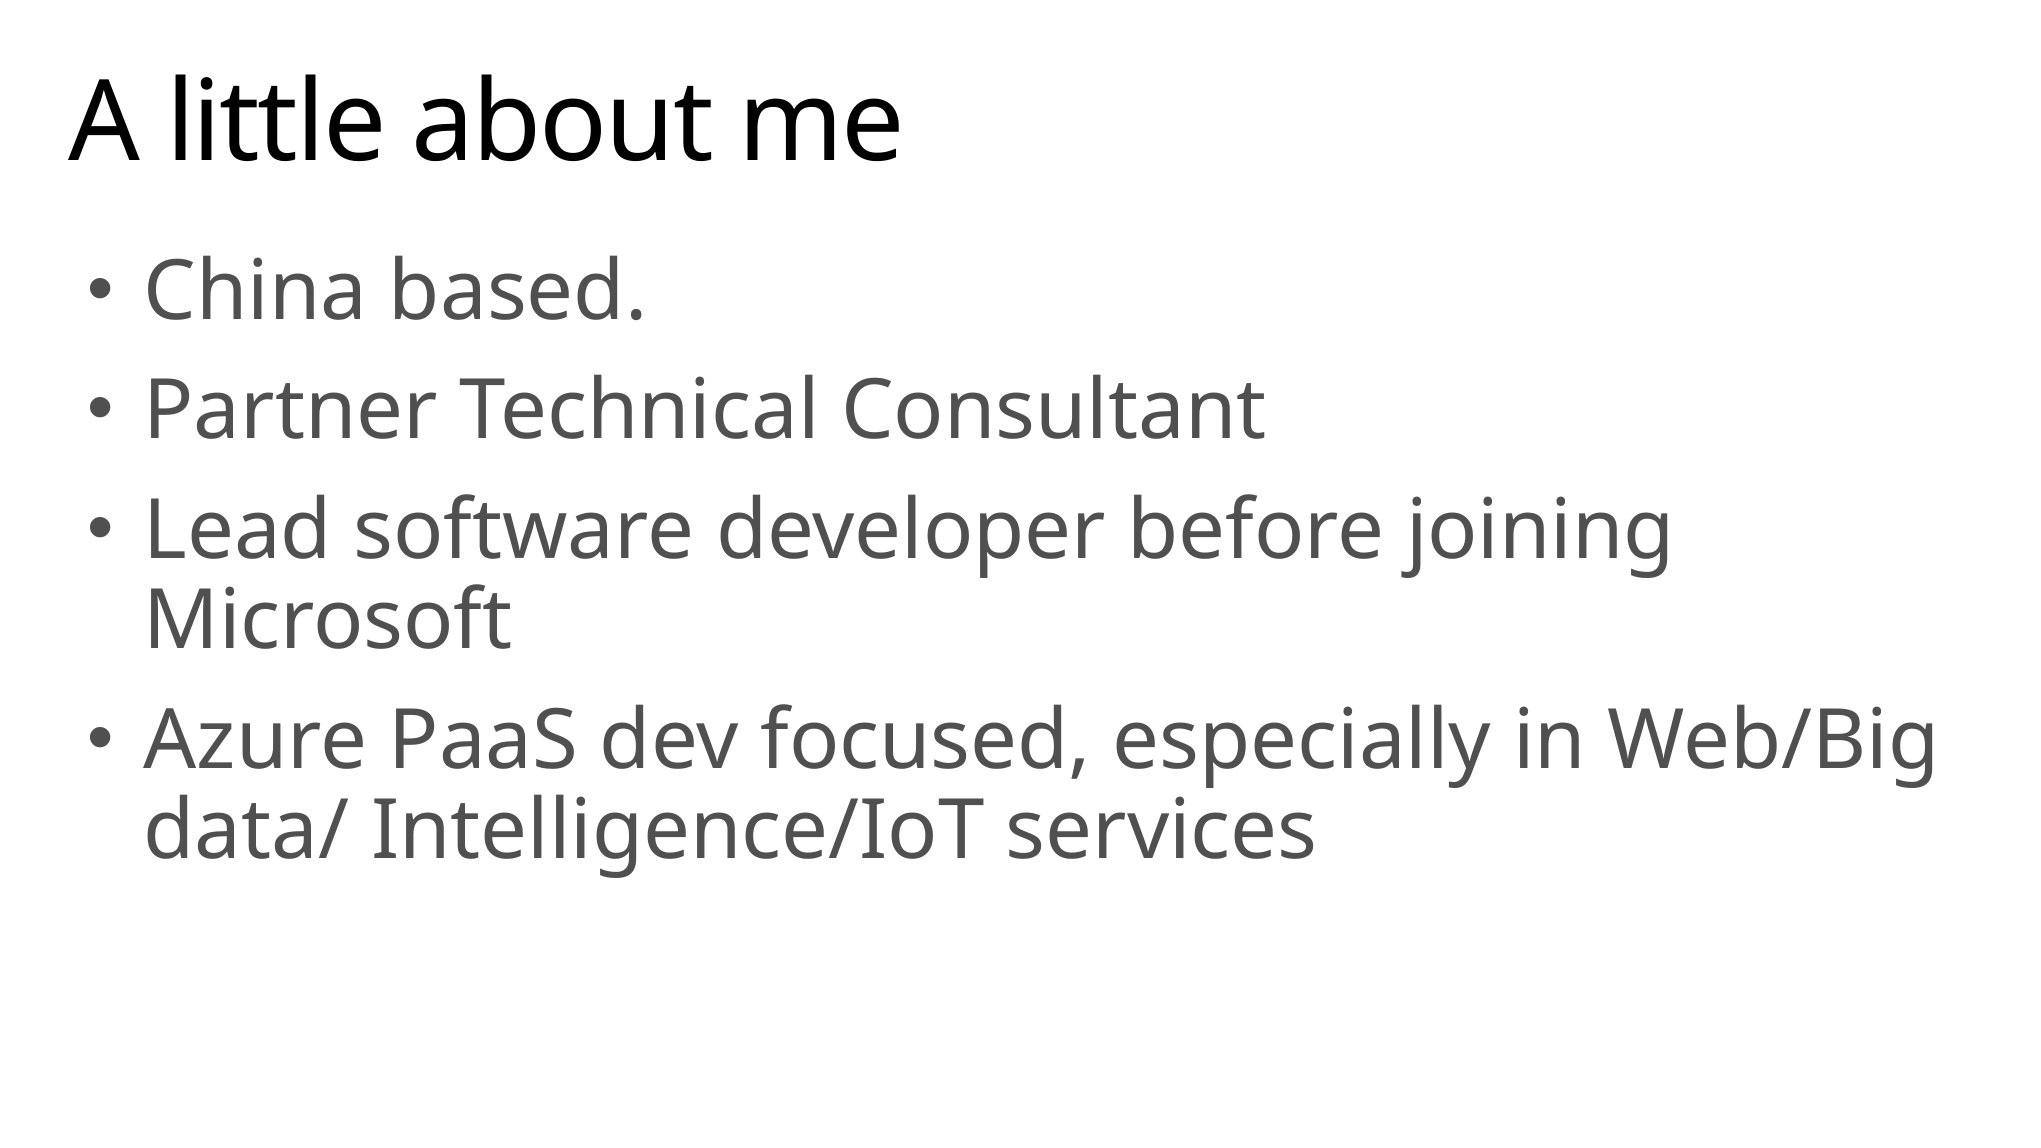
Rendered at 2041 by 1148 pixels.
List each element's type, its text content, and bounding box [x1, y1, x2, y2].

list China based. Partner Technical Consultant Lead software developer before joining Microsoft Azure PaaS dev focused, especially in Web/Big data/ Intelligence/IoT services [63, 232, 1992, 926]
title A little about me [45, 48, 1996, 200]
